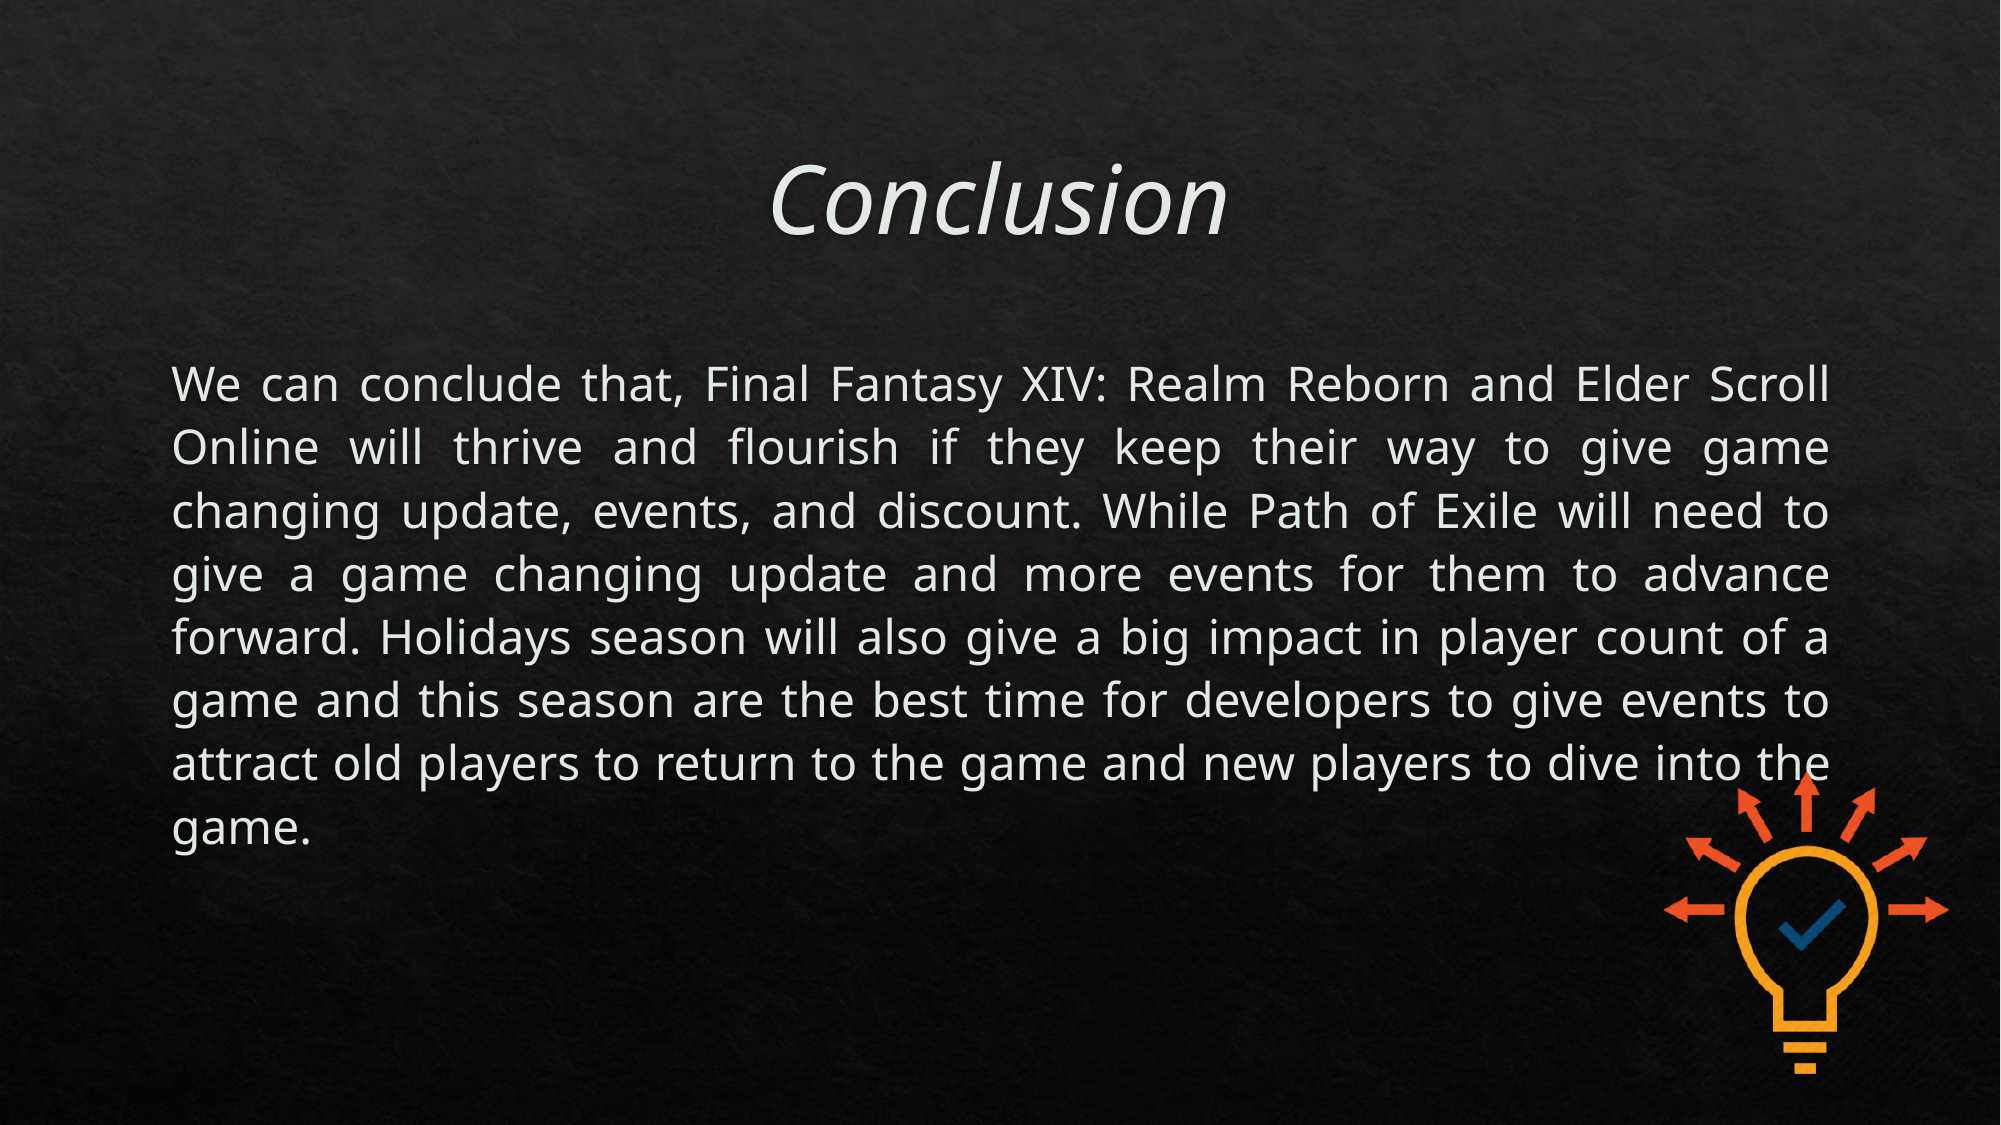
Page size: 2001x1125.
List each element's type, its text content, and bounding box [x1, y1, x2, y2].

list We can conclude that, Final Fantasy XIV: Realm Reborn and Elder Scroll Online will thrive and flourish if they keep their way to give game changing update, events, and discount. While Path of Exile will need to give a game changing update and more events for them to advance forward. Holidays season will also give a big impact in player count of a game and this season are the best time for developers to give events to attract old players to return to the game and new players to dive into the game. [149, 340, 1849, 950]
picture [1635, 749, 1977, 1091]
title Conclusion [149, 99, 1849, 307]
